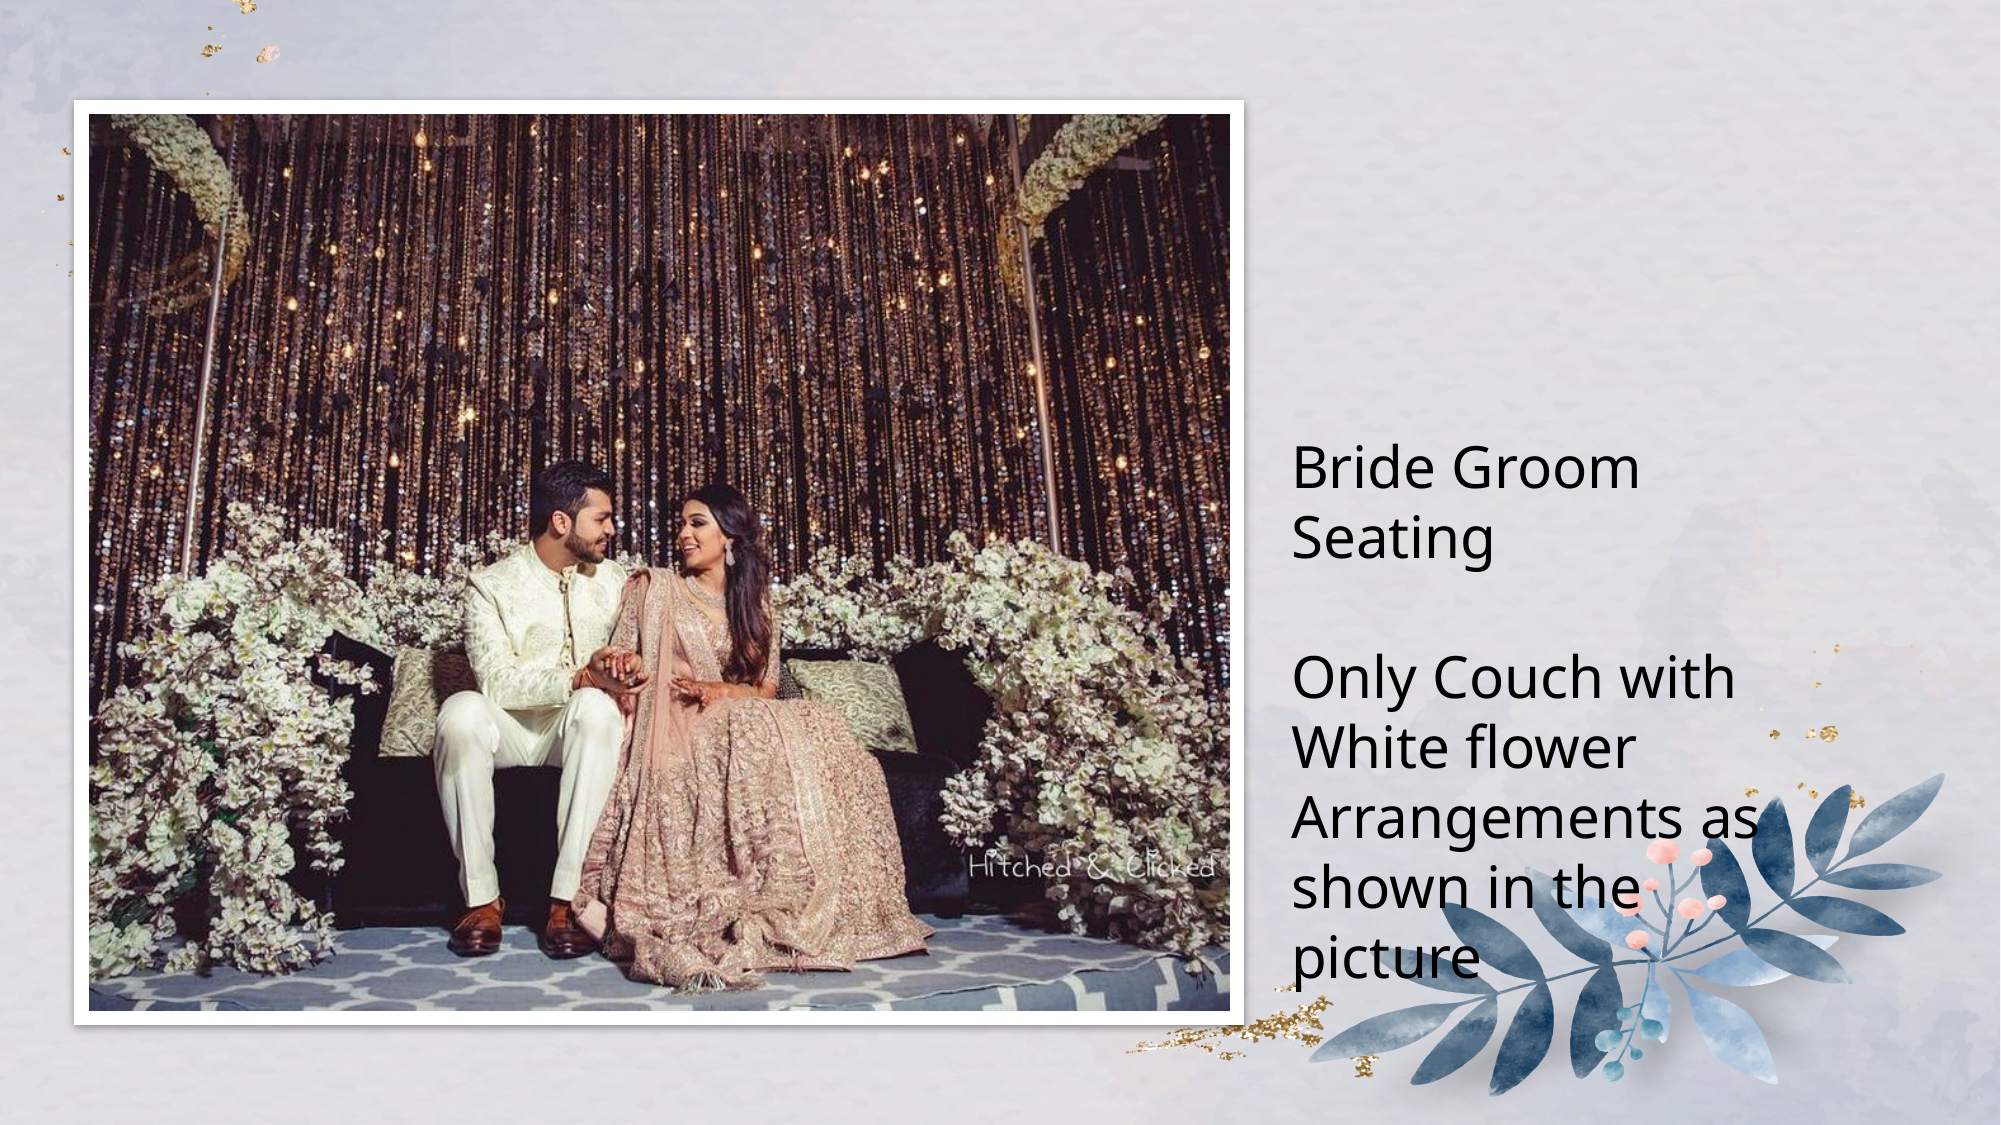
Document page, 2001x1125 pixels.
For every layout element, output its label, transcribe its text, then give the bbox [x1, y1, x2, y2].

picture [0, 0, 2001, 1125]
text_box Bride Groom Seating Only Couch with White flower Arrangements as shown in the picture [1276, 423, 1799, 998]
